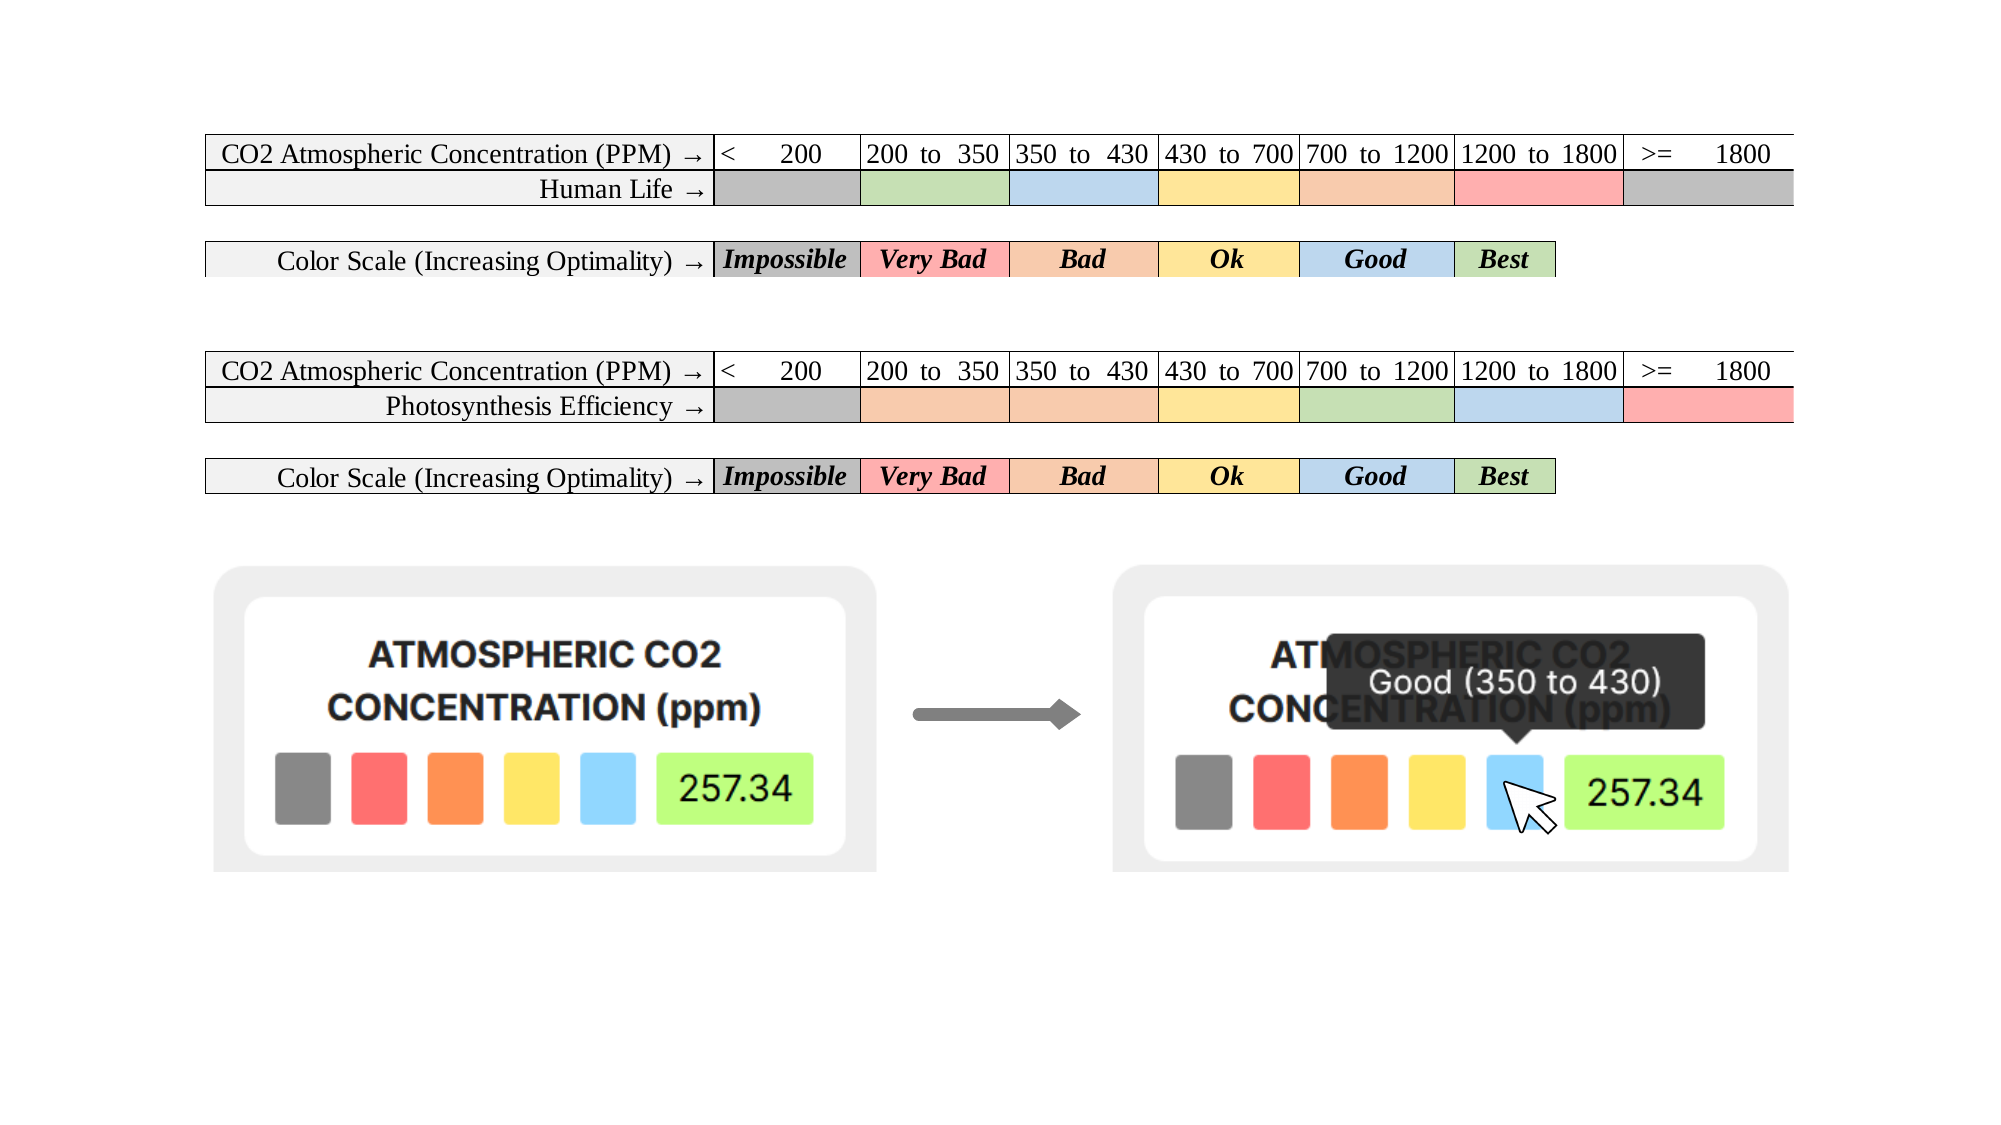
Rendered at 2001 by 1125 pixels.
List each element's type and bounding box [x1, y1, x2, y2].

picture [205, 350, 1795, 495]
text_box [205, 556, 1795, 872]
picture [205, 133, 1795, 278]
